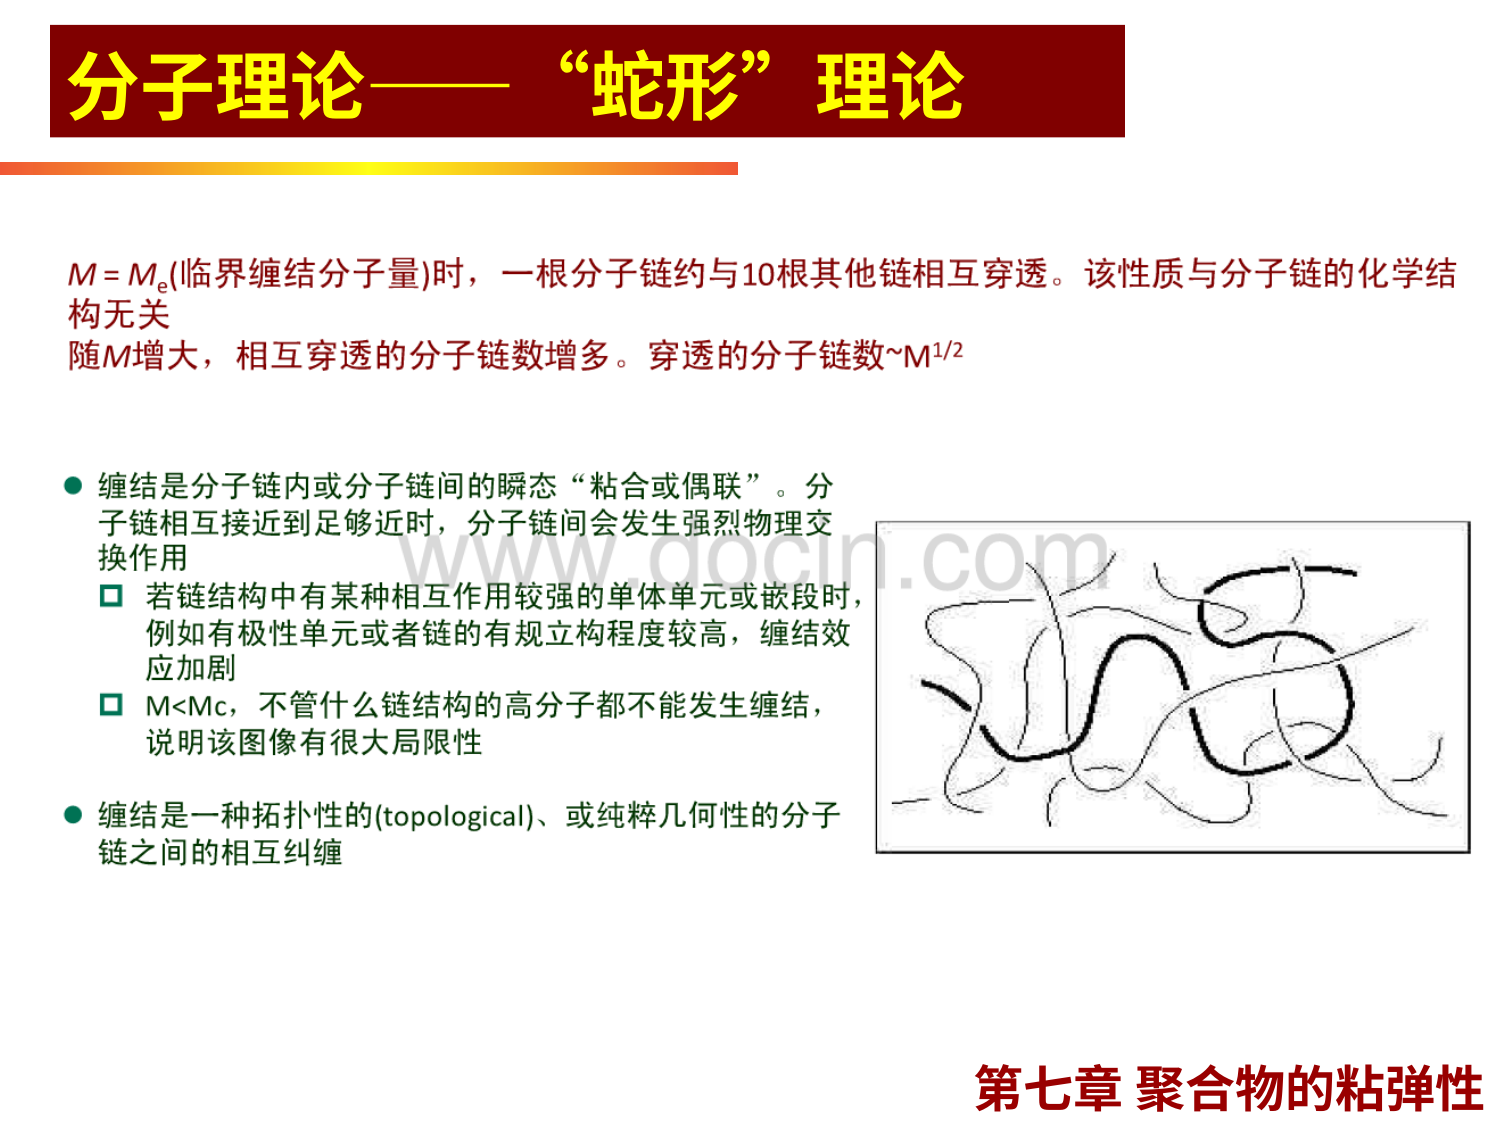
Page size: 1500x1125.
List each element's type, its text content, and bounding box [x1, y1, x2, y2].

text_box 分子理论——“蛇形”理论 [50, 24, 1125, 138]
picture [49, 256, 1478, 869]
